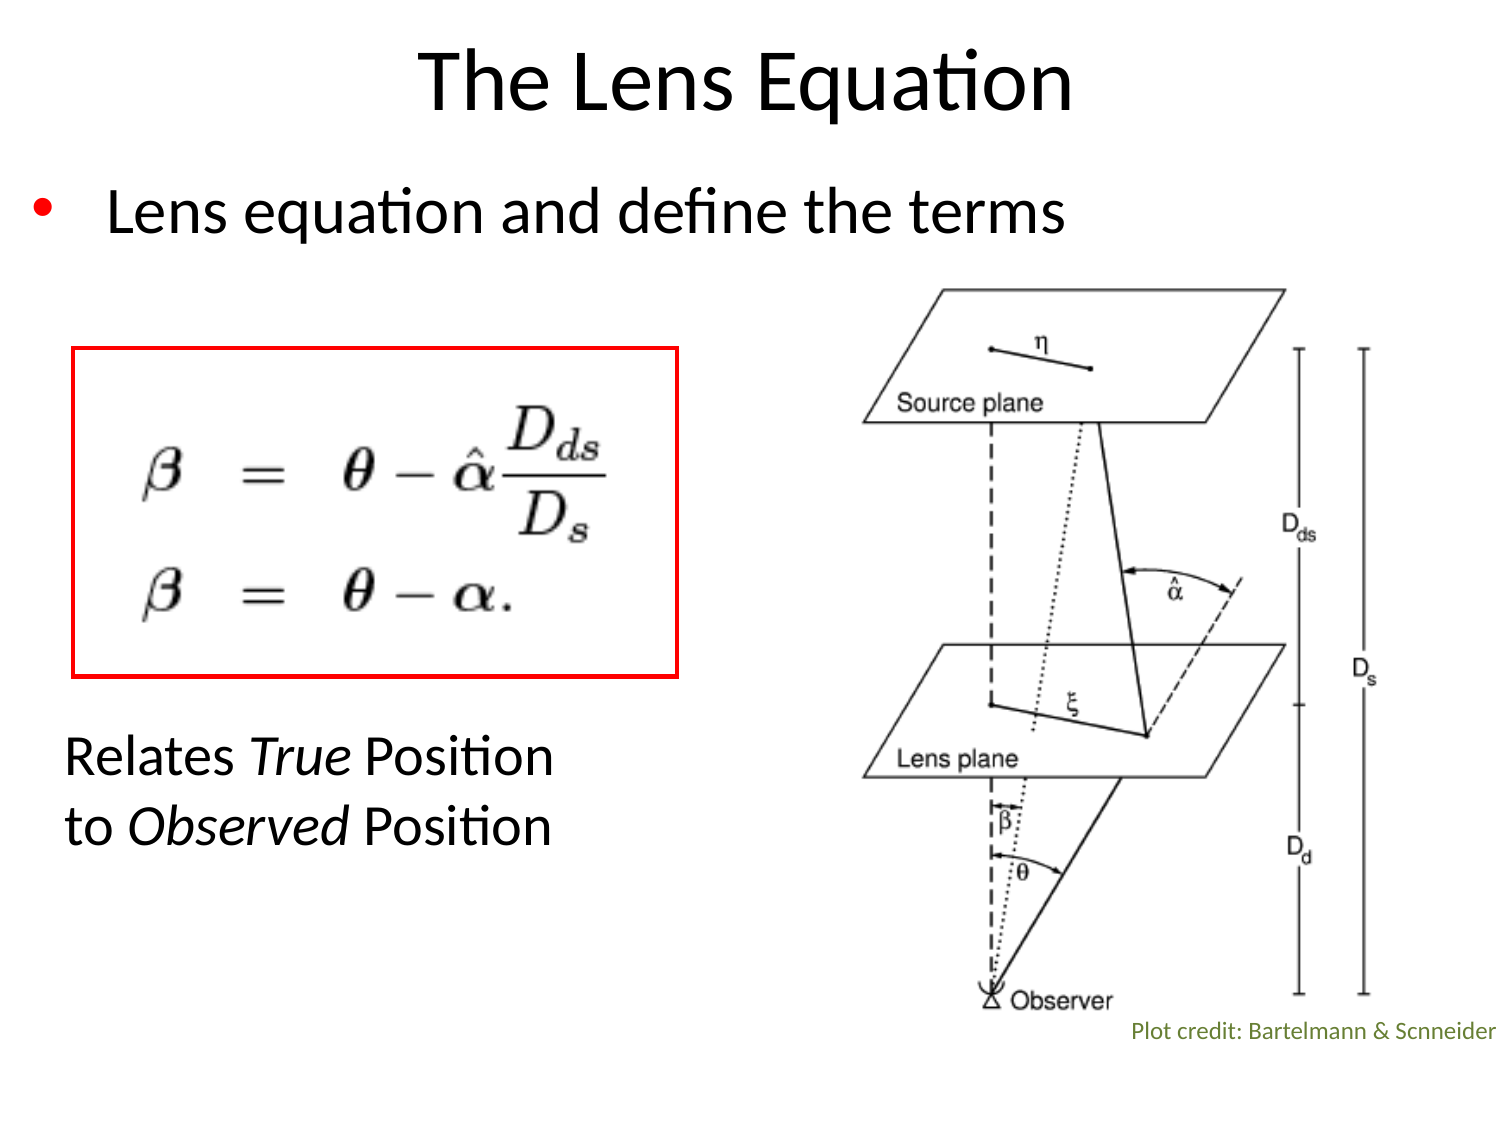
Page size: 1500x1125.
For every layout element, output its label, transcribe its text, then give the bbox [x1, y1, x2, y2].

list Lens equation and define the terms [15, 159, 1478, 1049]
picture [74, 349, 676, 675]
text_box Plot credit: Bartelmann & Scnneider [1116, 1007, 1500, 1053]
picture [799, 237, 1430, 1038]
title The Lens Equation [15, 13, 1478, 137]
text_box Relates True Position to Observed Position [49, 709, 725, 865]
